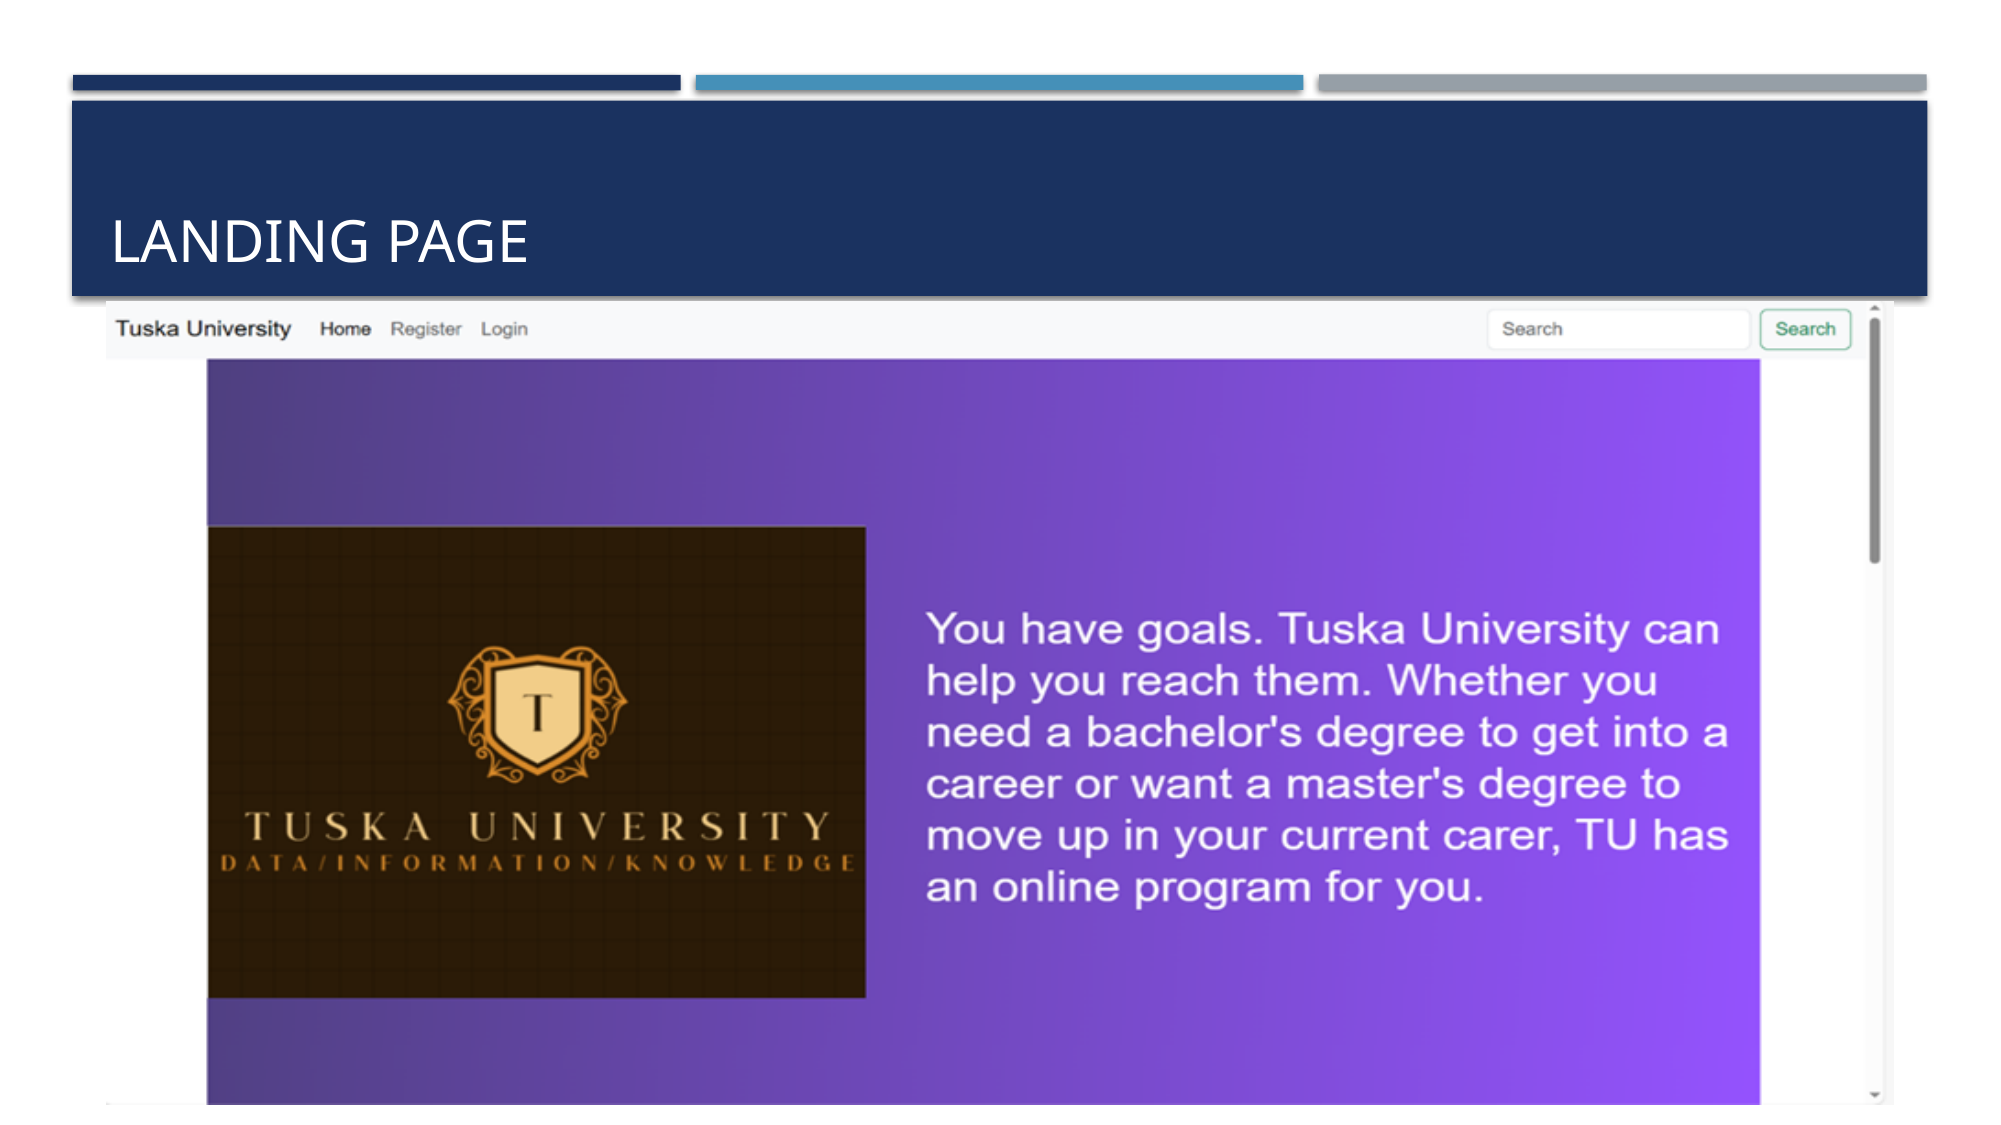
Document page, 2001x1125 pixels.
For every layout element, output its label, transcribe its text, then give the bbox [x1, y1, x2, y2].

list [105, 300, 1895, 1106]
title Landing Page [95, 115, 1905, 282]
